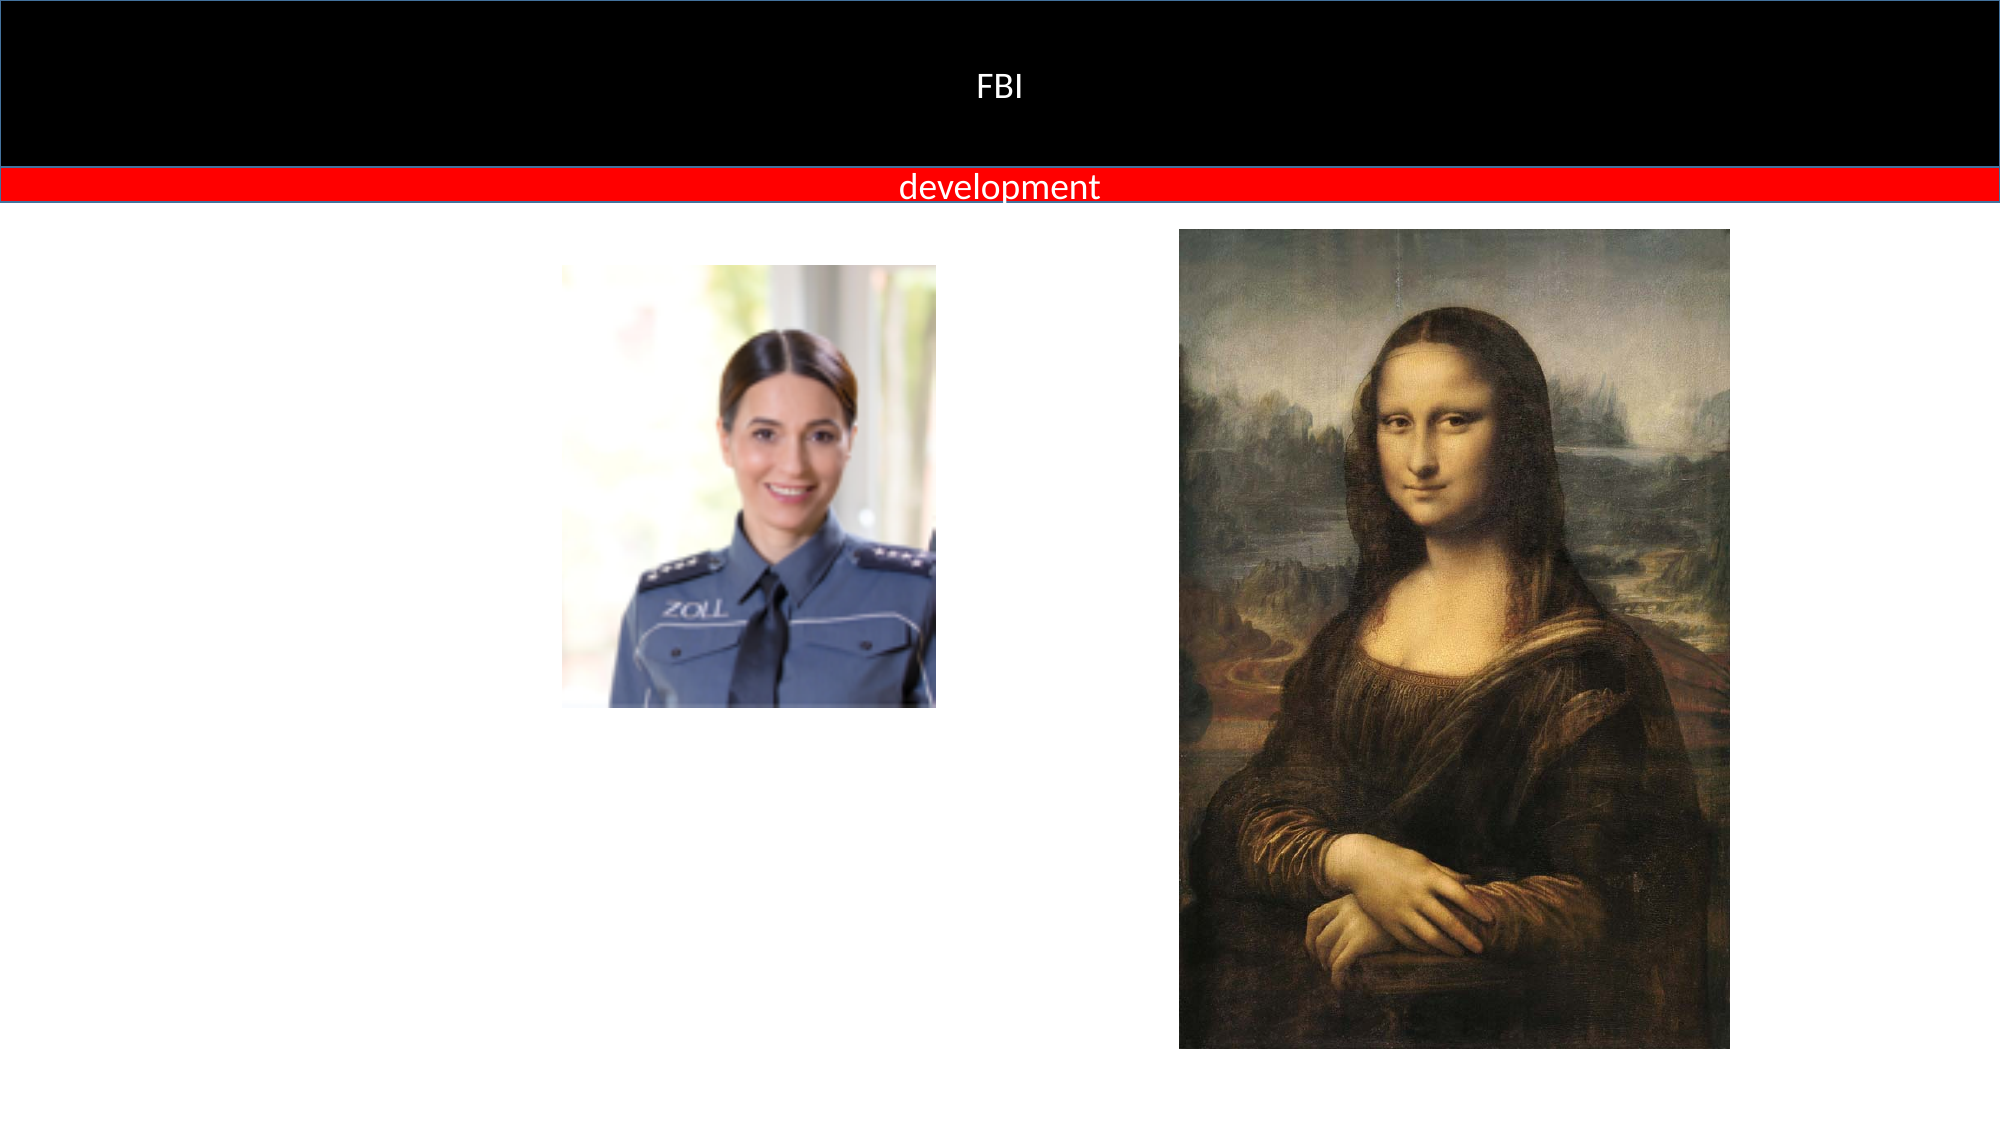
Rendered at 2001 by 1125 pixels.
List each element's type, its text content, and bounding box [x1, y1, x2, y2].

picture [1179, 229, 1730, 1049]
picture [562, 265, 936, 709]
text_box development [0, 166, 2000, 203]
text_box FBI [0, 0, 2000, 166]
